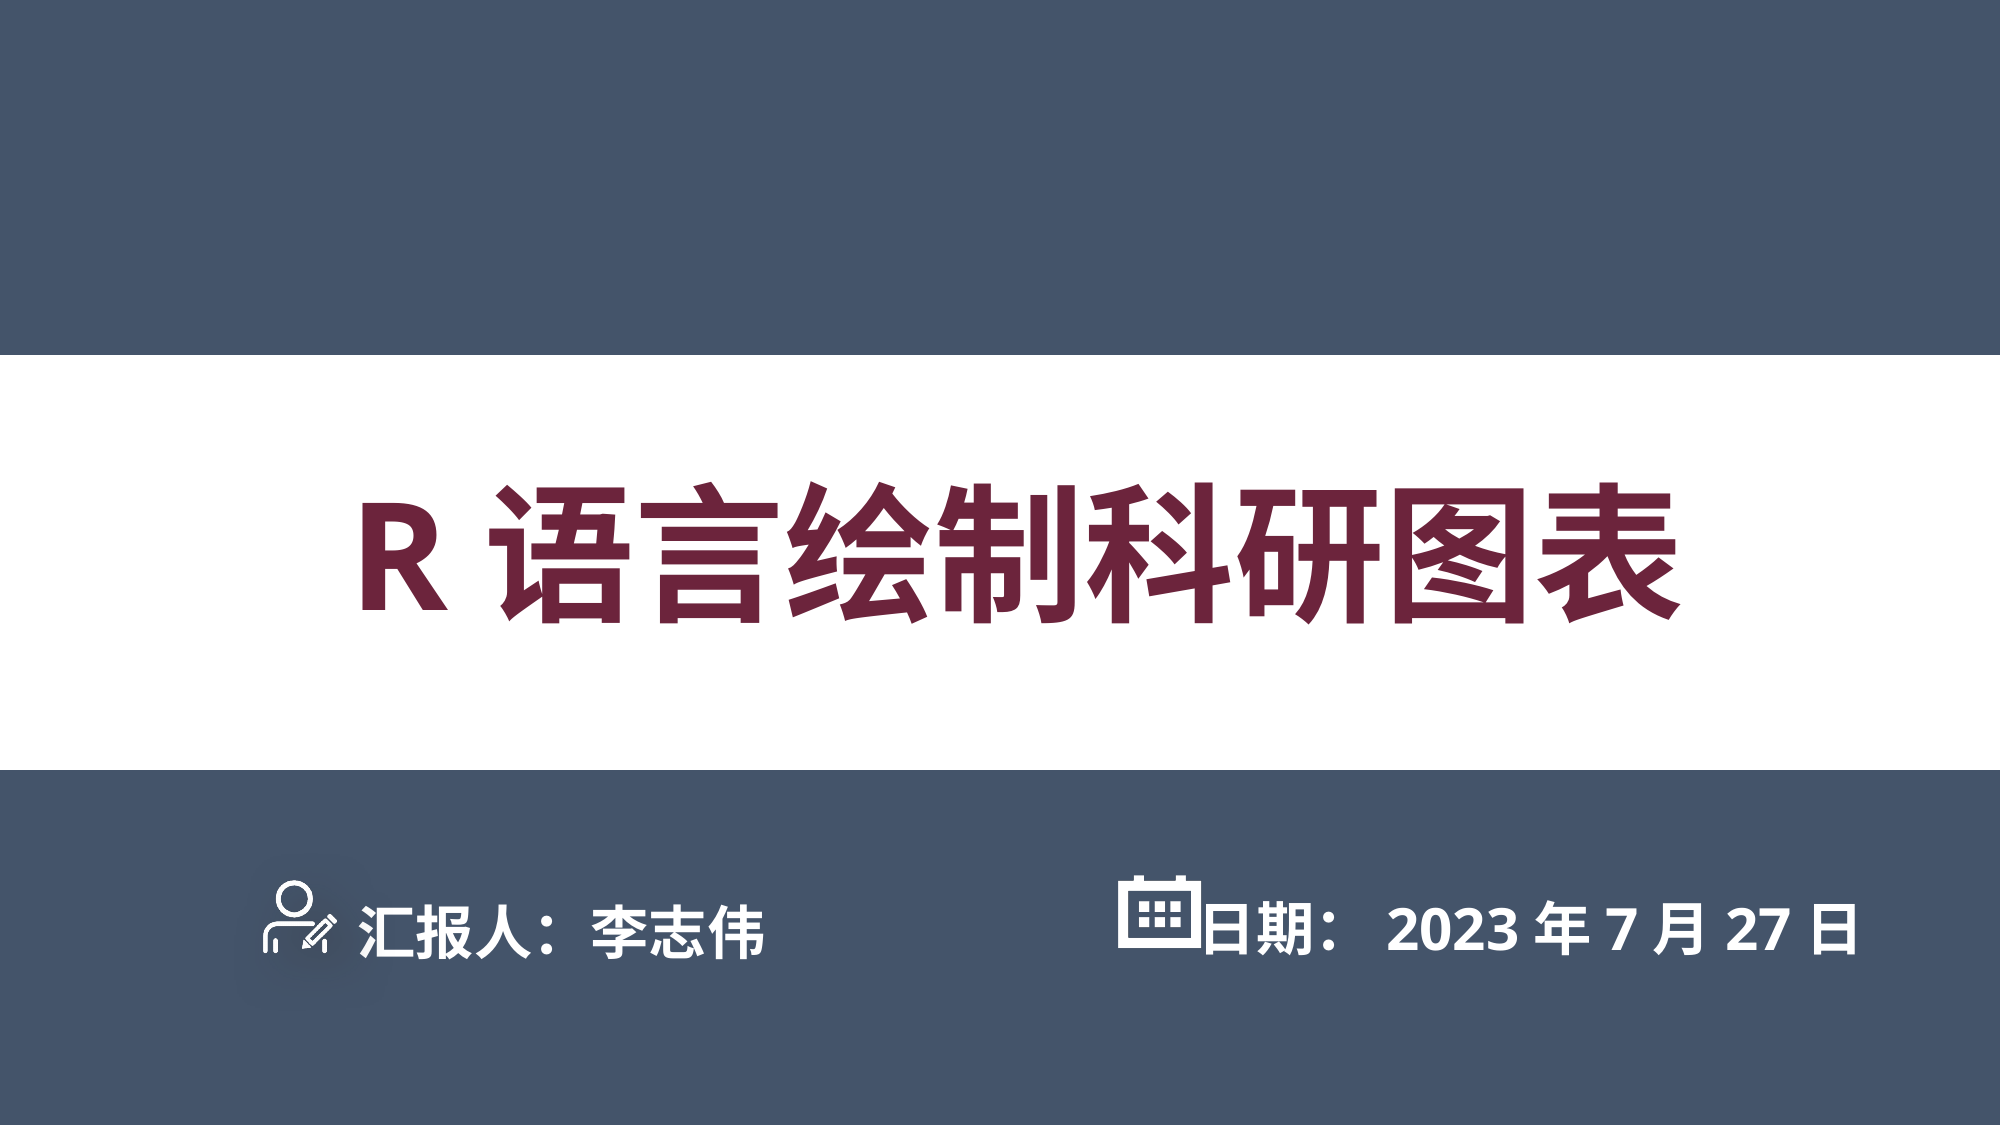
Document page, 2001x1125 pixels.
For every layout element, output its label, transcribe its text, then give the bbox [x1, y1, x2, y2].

picture [257, 878, 338, 959]
text_box 日期：2023年7月27日 [1222, 849, 1891, 970]
text_box R语言绘制科研图表 [152, 453, 1881, 648]
text_box [0, 769, 2000, 1125]
text_box [0, 0, 2000, 356]
text_box 汇报人：李志伟 [322, 854, 801, 974]
picture [1097, 849, 1222, 974]
